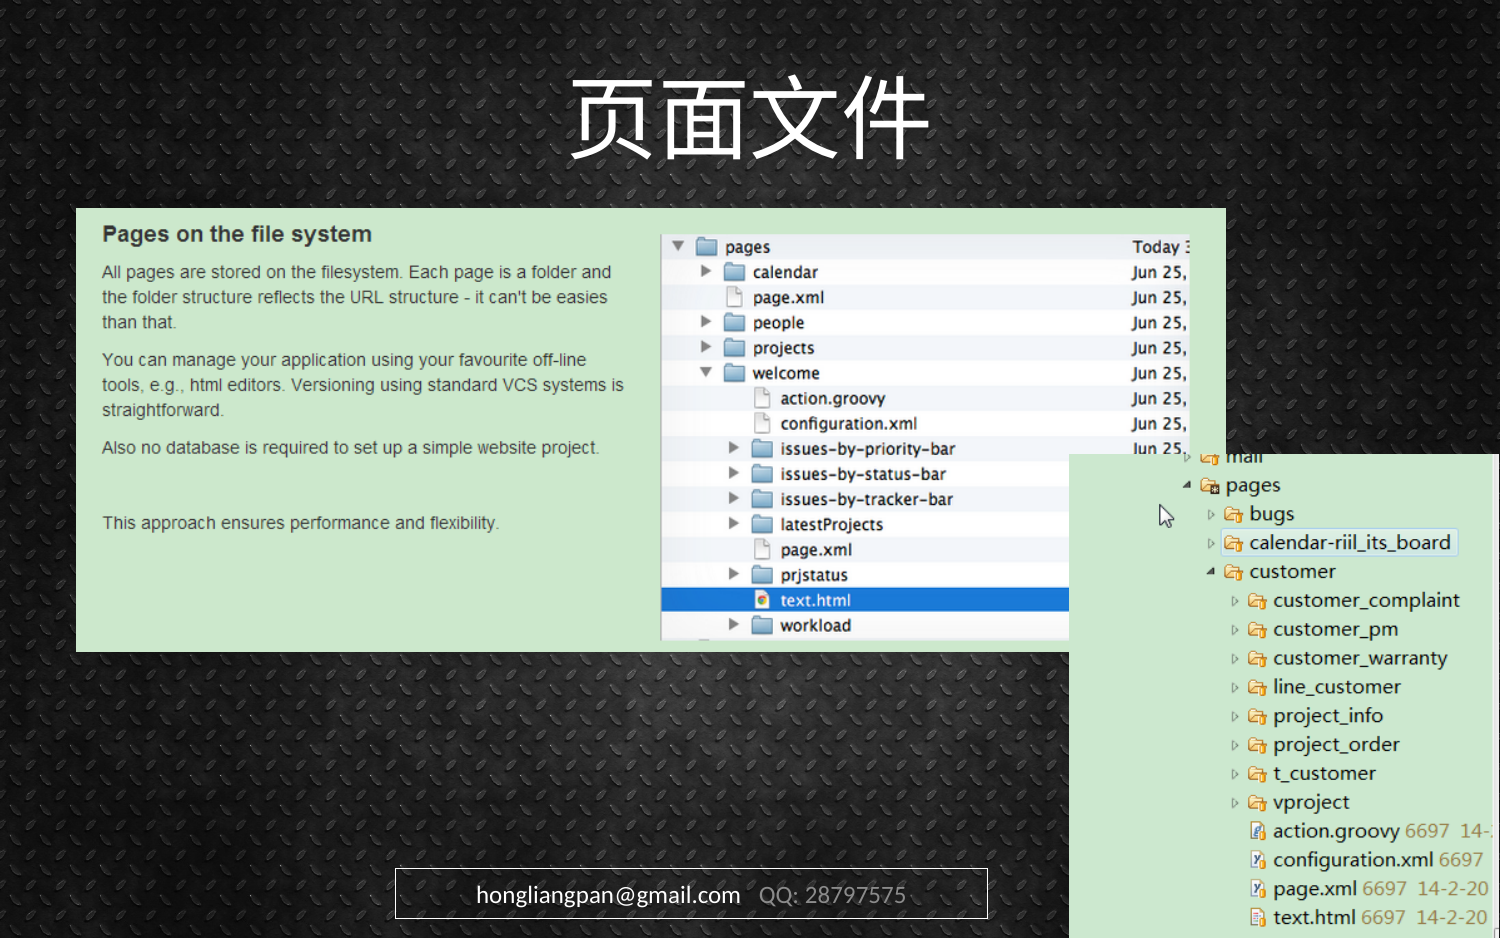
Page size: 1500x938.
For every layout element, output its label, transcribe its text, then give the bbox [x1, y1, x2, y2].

picture [0, 0, 1500, 938]
title 页面文件 [75, 37, 1425, 194]
